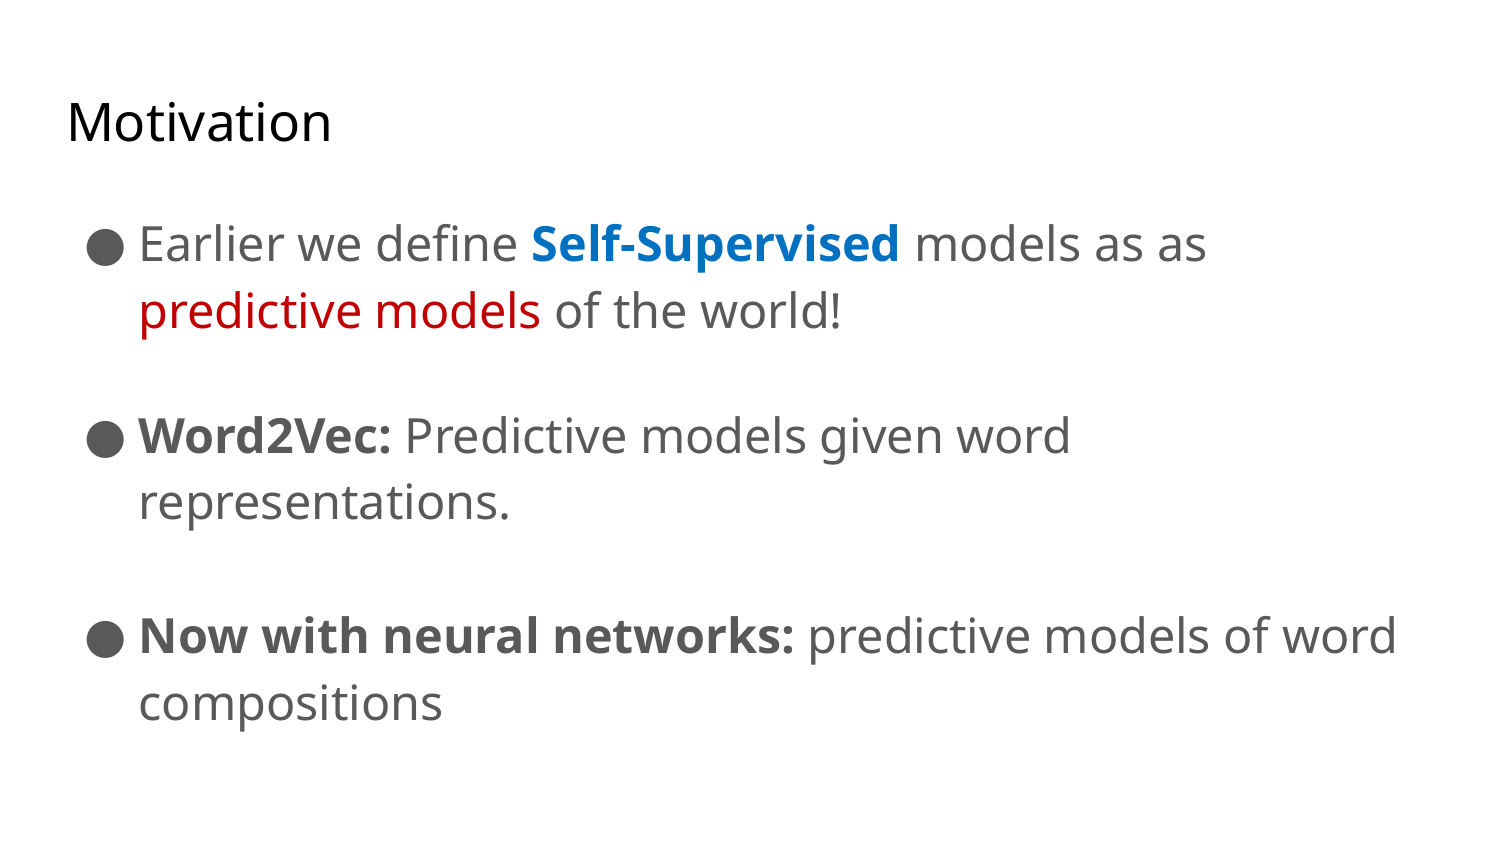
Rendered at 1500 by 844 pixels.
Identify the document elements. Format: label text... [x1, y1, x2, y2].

title Motivation [51, 72, 1449, 167]
list Earlier we define Self-Supervised models as as predictive models of the world! Word2Vec: Predictive models given word representations. Now with neural networks: predictive models of word compositions [51, 189, 1449, 750]
